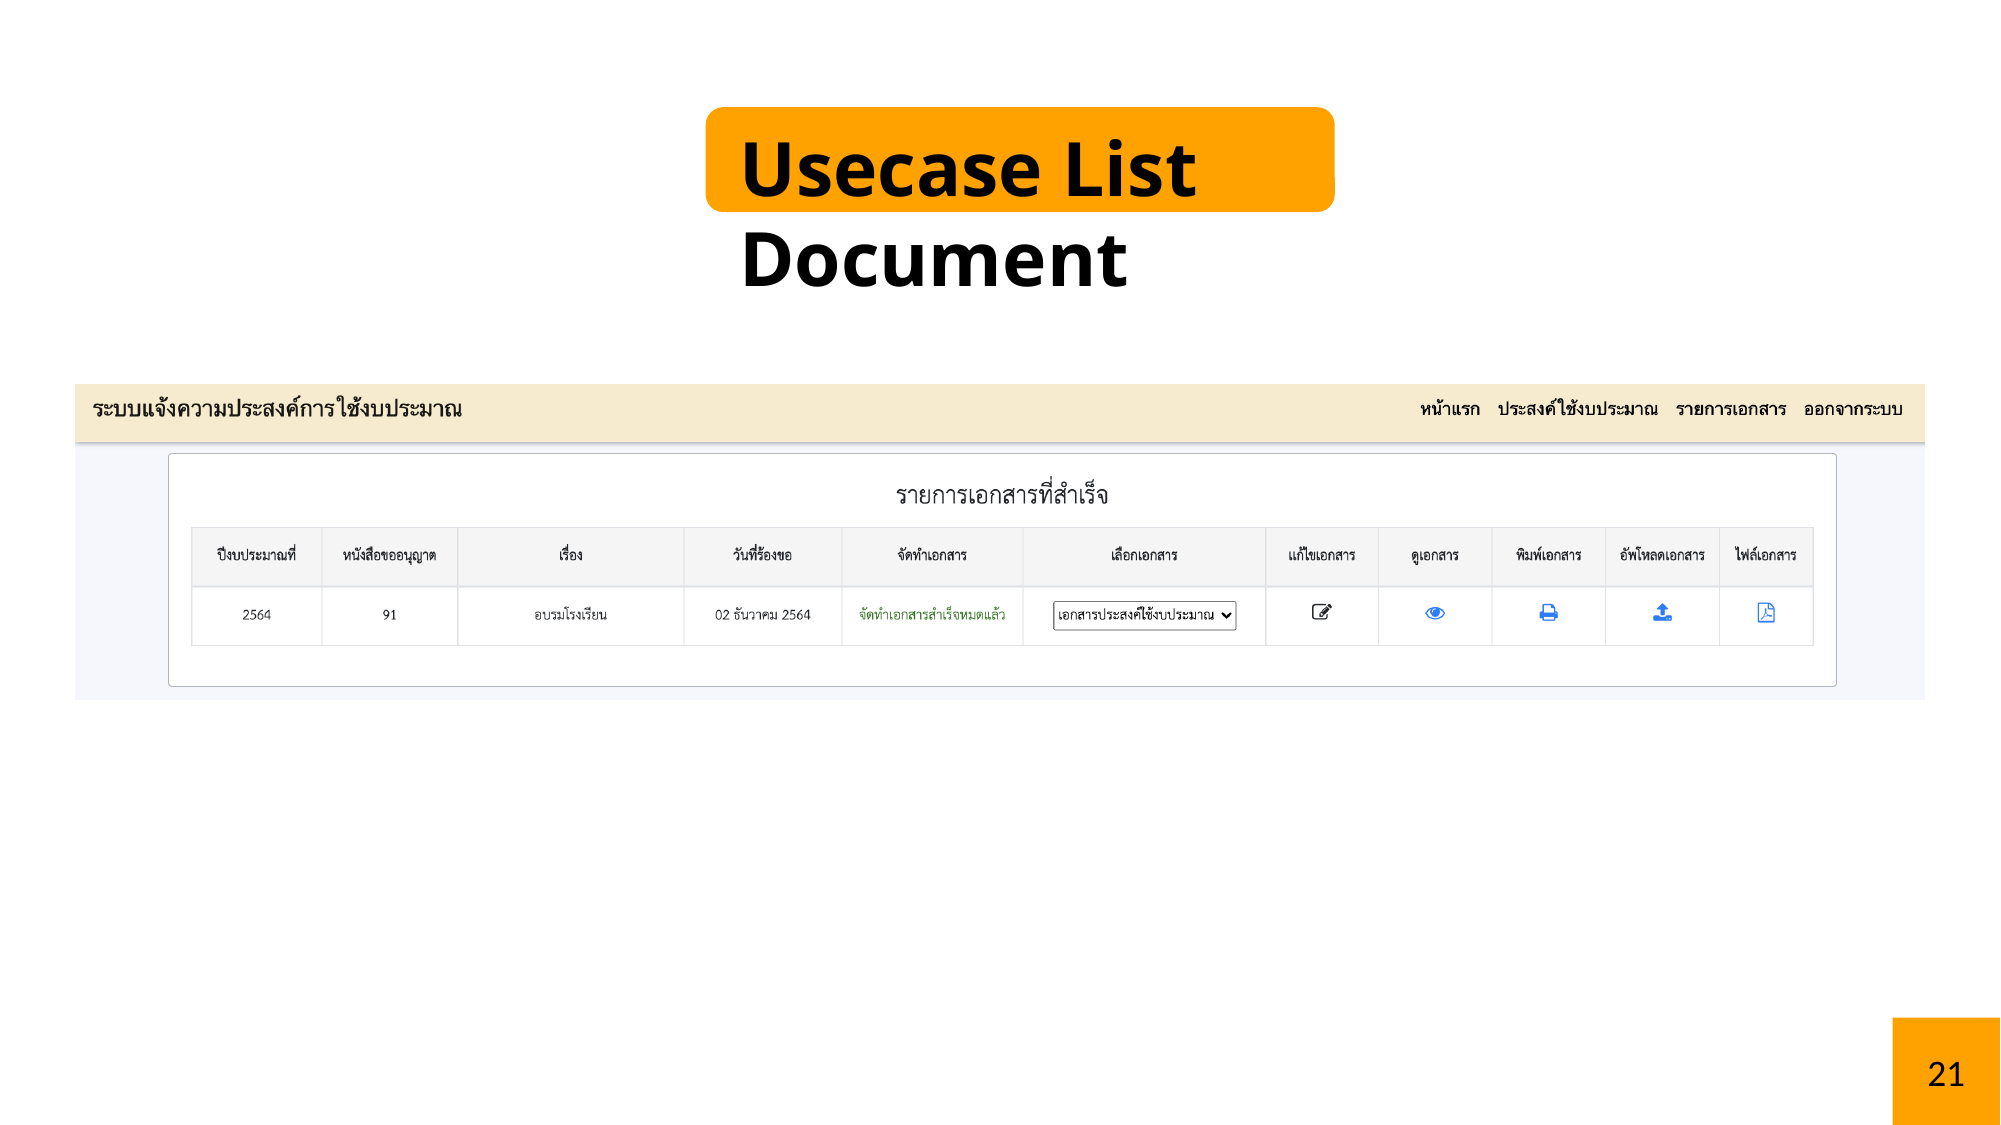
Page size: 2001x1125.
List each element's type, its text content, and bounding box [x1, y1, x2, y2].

text_box 21 [1892, 1017, 2000, 1125]
text_box Usecase List Document [724, 114, 1354, 309]
text_box [704, 106, 1333, 214]
picture [75, 384, 1925, 700]
